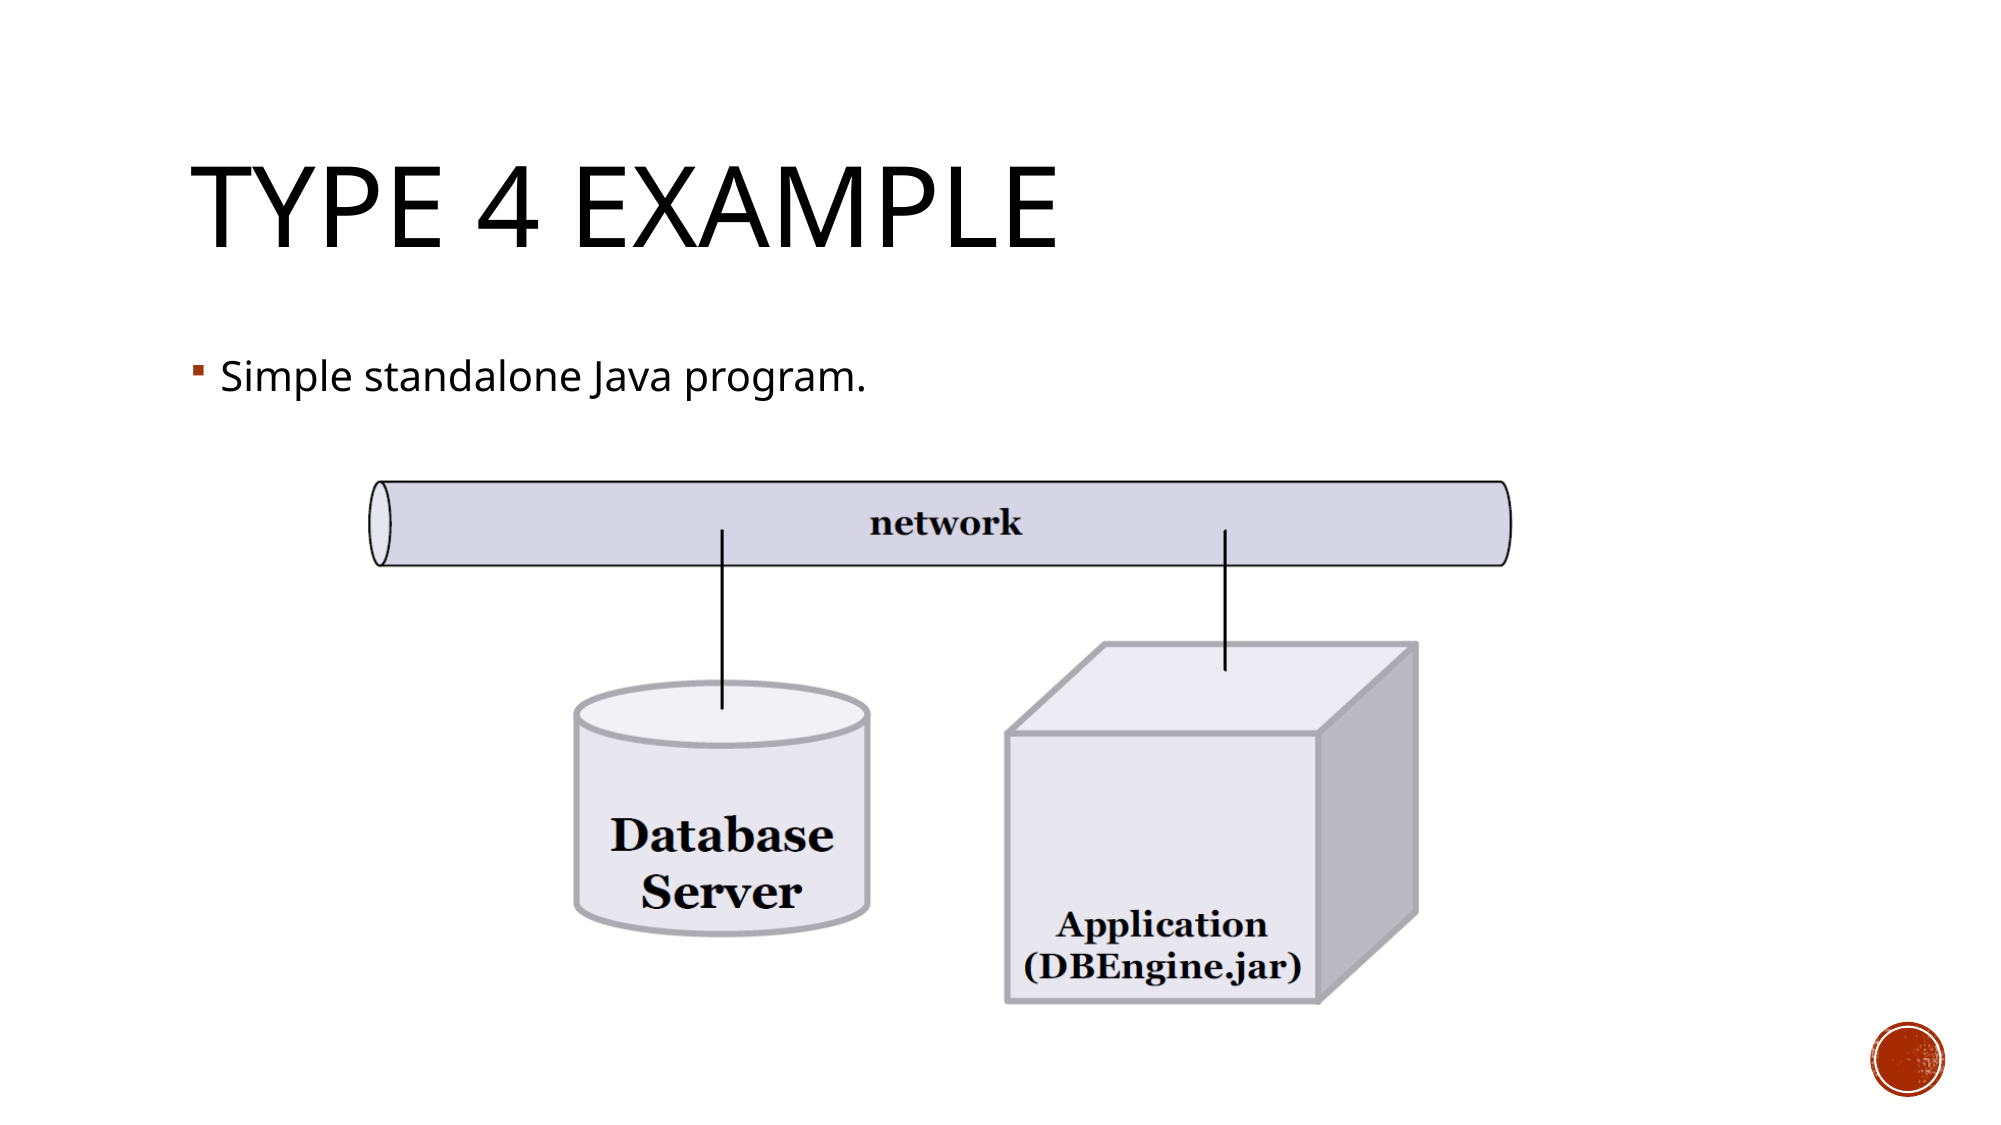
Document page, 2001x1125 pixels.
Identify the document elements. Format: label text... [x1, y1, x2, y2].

picture [350, 450, 1529, 1011]
title Type 4 Example [175, 79, 1826, 344]
list Simple standalone Java program. [175, 348, 1826, 1013]
